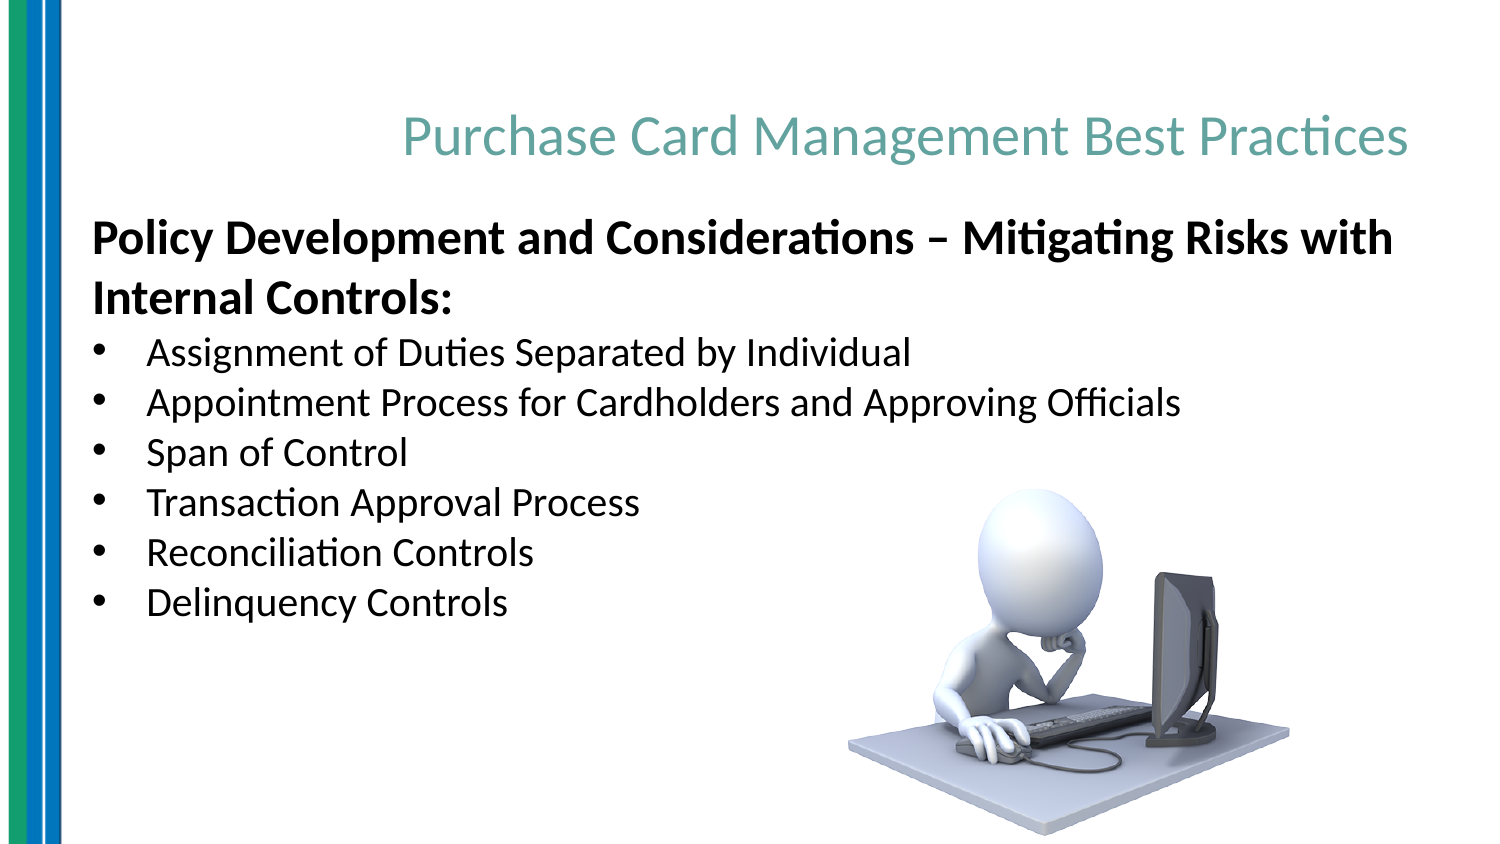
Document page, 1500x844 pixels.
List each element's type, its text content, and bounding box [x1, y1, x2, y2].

list Policy Development and Considerations – Mitigating Risks with Internal Controls: Assignment of Duties Separated by Individual Appointment Process for Cardholders and Approving Officials Span of Control Transaction Approval Process Reconciliation Controls Delinquency Controls [75, 196, 1425, 754]
picture [29, 0, 1500, 844]
title Purchase Card Management Best Practices [75, 33, 1425, 175]
text_box [112, 285, 1388, 732]
picture [0, 0, 26, 844]
